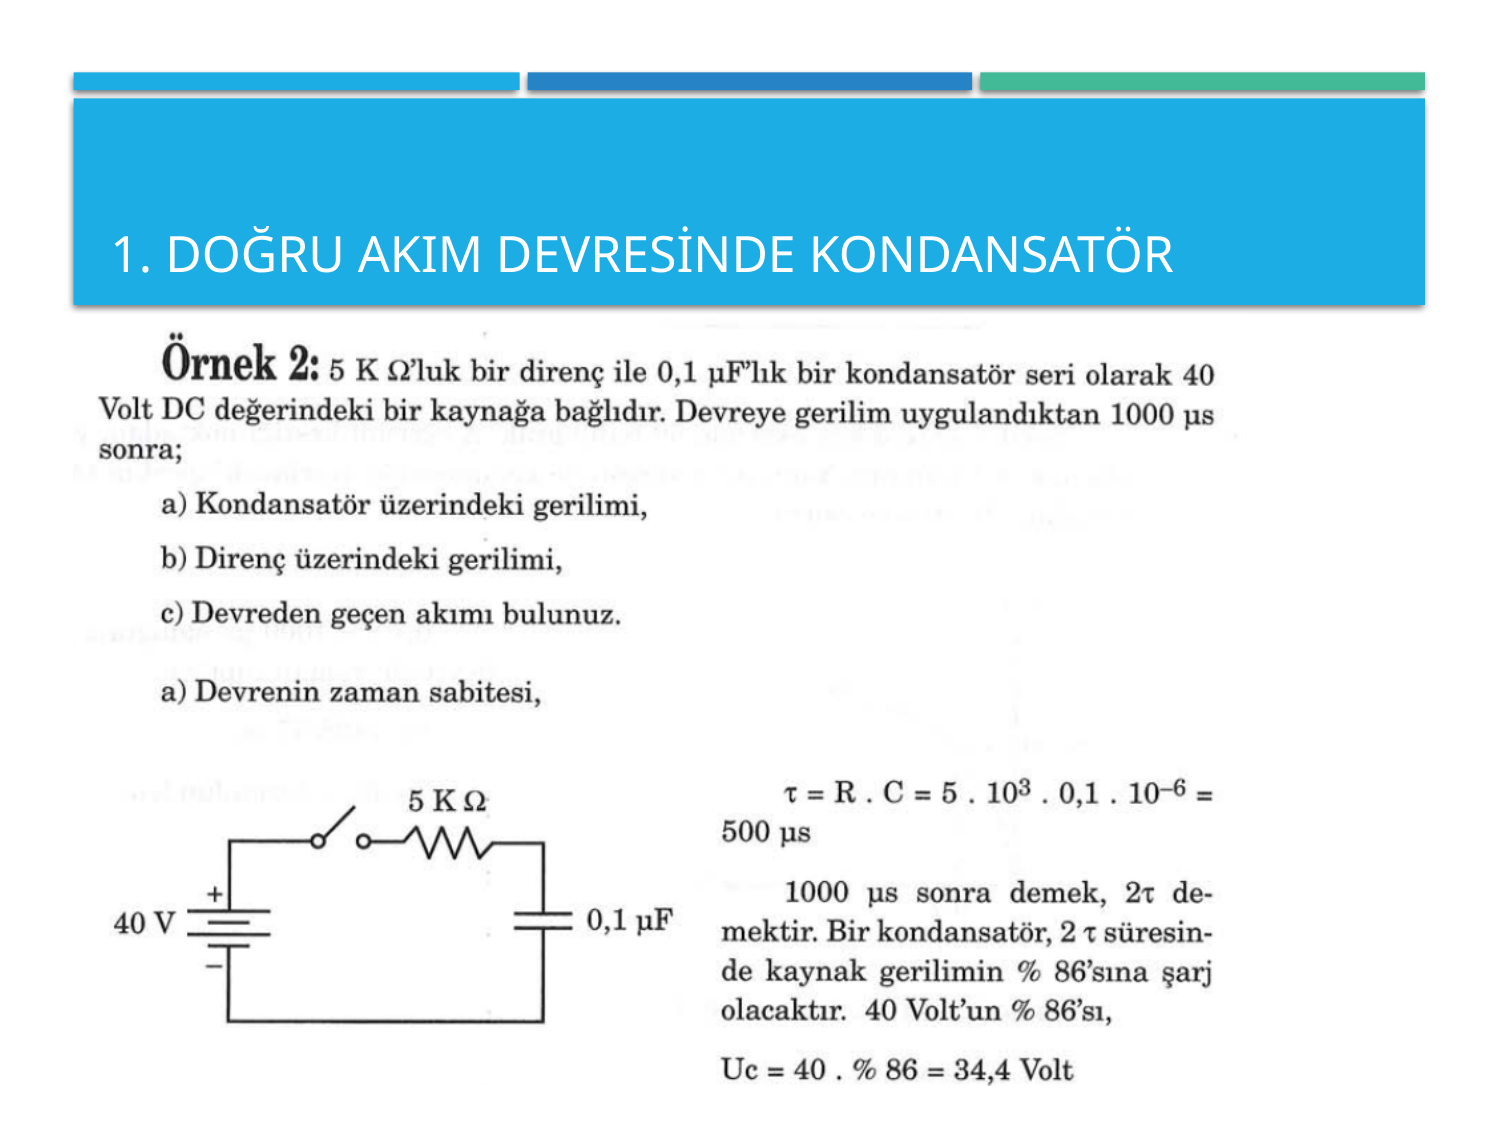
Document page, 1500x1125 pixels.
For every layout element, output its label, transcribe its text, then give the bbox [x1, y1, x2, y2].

title 1. DOĞRU AKIM DEVRESİNDE KONDANSATÖR [95, 112, 1406, 291]
picture [72, 314, 1246, 1087]
